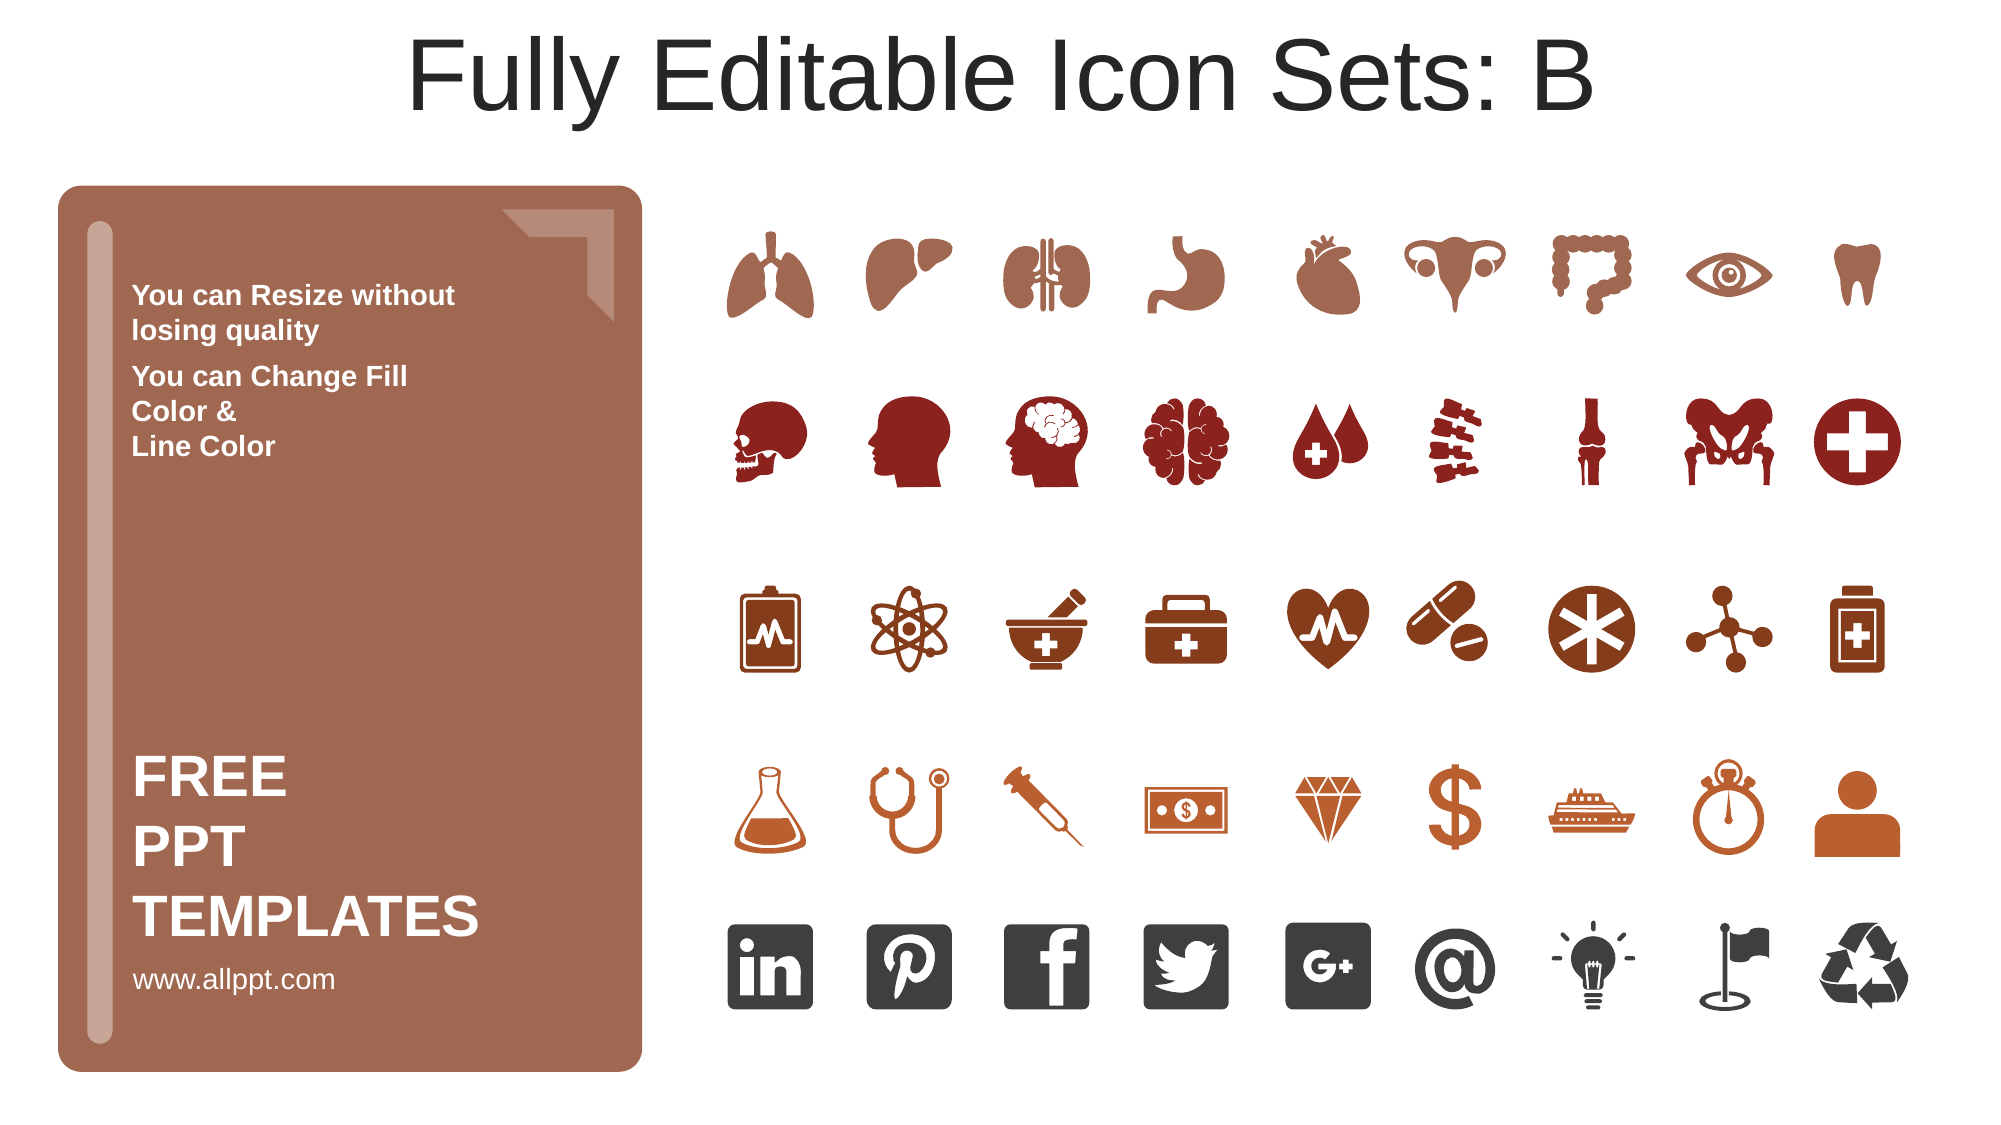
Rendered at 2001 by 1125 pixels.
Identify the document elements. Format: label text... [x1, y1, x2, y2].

text_box [1286, 587, 1371, 671]
text_box [1293, 775, 1364, 844]
text_box [1691, 758, 1766, 856]
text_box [1428, 398, 1482, 486]
text_box [1550, 955, 1564, 962]
list Fully Editable Icon Sets: B [53, 20, 1952, 140]
text_box [865, 923, 953, 1011]
text_box [1144, 626, 1228, 665]
text_box [1405, 579, 1477, 646]
text_box [869, 584, 949, 674]
text_box [1413, 927, 1497, 1011]
text_box [1144, 593, 1228, 625]
text_box [1142, 923, 1230, 1011]
text_box [1002, 237, 1092, 313]
text_box [864, 237, 954, 312]
text_box [1144, 786, 1229, 835]
text_box [733, 765, 808, 855]
text_box [1403, 235, 1507, 316]
text_box [1284, 921, 1372, 1011]
text_box [1291, 400, 1370, 481]
text_box [1559, 931, 1571, 943]
text_box [1616, 931, 1628, 943]
text_box [1427, 763, 1483, 851]
text_box [726, 923, 814, 1011]
text_box [1449, 622, 1489, 663]
text_box [1833, 242, 1882, 308]
text_box [1295, 233, 1362, 316]
text_box [1003, 923, 1091, 1011]
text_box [868, 396, 951, 488]
text_box [1547, 787, 1637, 834]
text_box [1004, 587, 1089, 671]
text_box [1002, 765, 1085, 848]
text_box [1829, 584, 1886, 674]
text_box [1547, 584, 1637, 674]
text_box [1146, 235, 1226, 315]
text_box [1683, 397, 1776, 487]
text_box [1818, 921, 1910, 1013]
text_box [1004, 395, 1089, 489]
text_box [1590, 919, 1597, 933]
text_box [1684, 251, 1775, 299]
text_box [738, 584, 802, 674]
text_box [1813, 813, 1902, 858]
text_box [1141, 397, 1231, 487]
text_box [868, 765, 951, 855]
text_box [732, 400, 809, 484]
text_box [1684, 584, 1774, 674]
text_box [1569, 935, 1617, 1011]
text_box [1698, 921, 1771, 1012]
text_box [1812, 397, 1902, 487]
text_box [725, 230, 815, 320]
text_box [1836, 769, 1878, 811]
text_box [1623, 955, 1637, 962]
text_box [1576, 397, 1607, 487]
text_box [1550, 233, 1633, 316]
